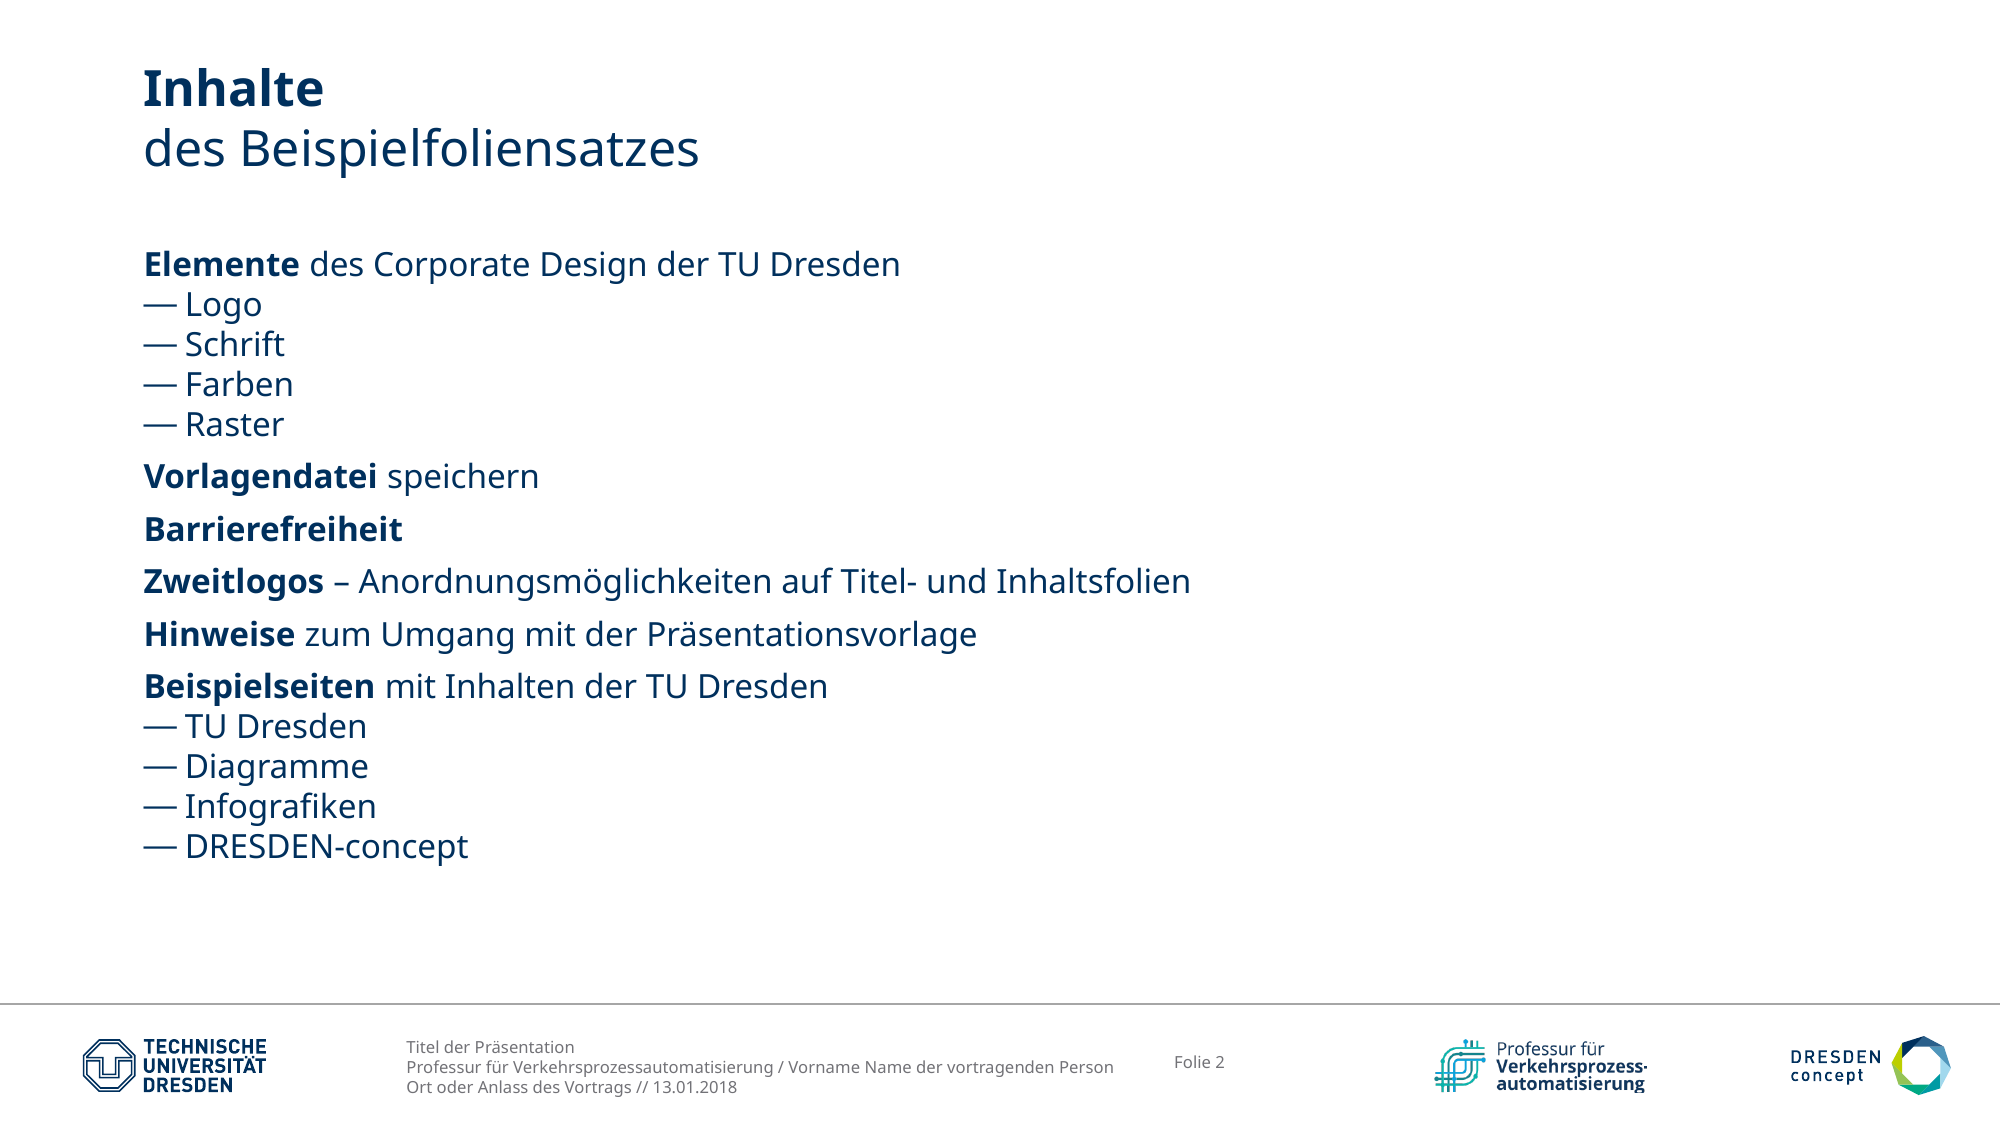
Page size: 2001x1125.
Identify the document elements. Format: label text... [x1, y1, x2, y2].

list Elemente des Corporate Design der TU Dresden Logo Schrift Farben Raster Vorlagendatei speichern Barrierefreiheit Zweitlogos – Anordnungsmöglichkeiten auf Titel- und Inhaltsfolien Hinweise zum Umgang mit der Präsentationsvorlage Beispielseiten mit Inhalten der TU Dresden TU Dresden Diagramme Infografiken DRESDEN-concept [143, 243, 1880, 957]
title Inhalte des Beispielfoliensatzes [143, 56, 1880, 169]
